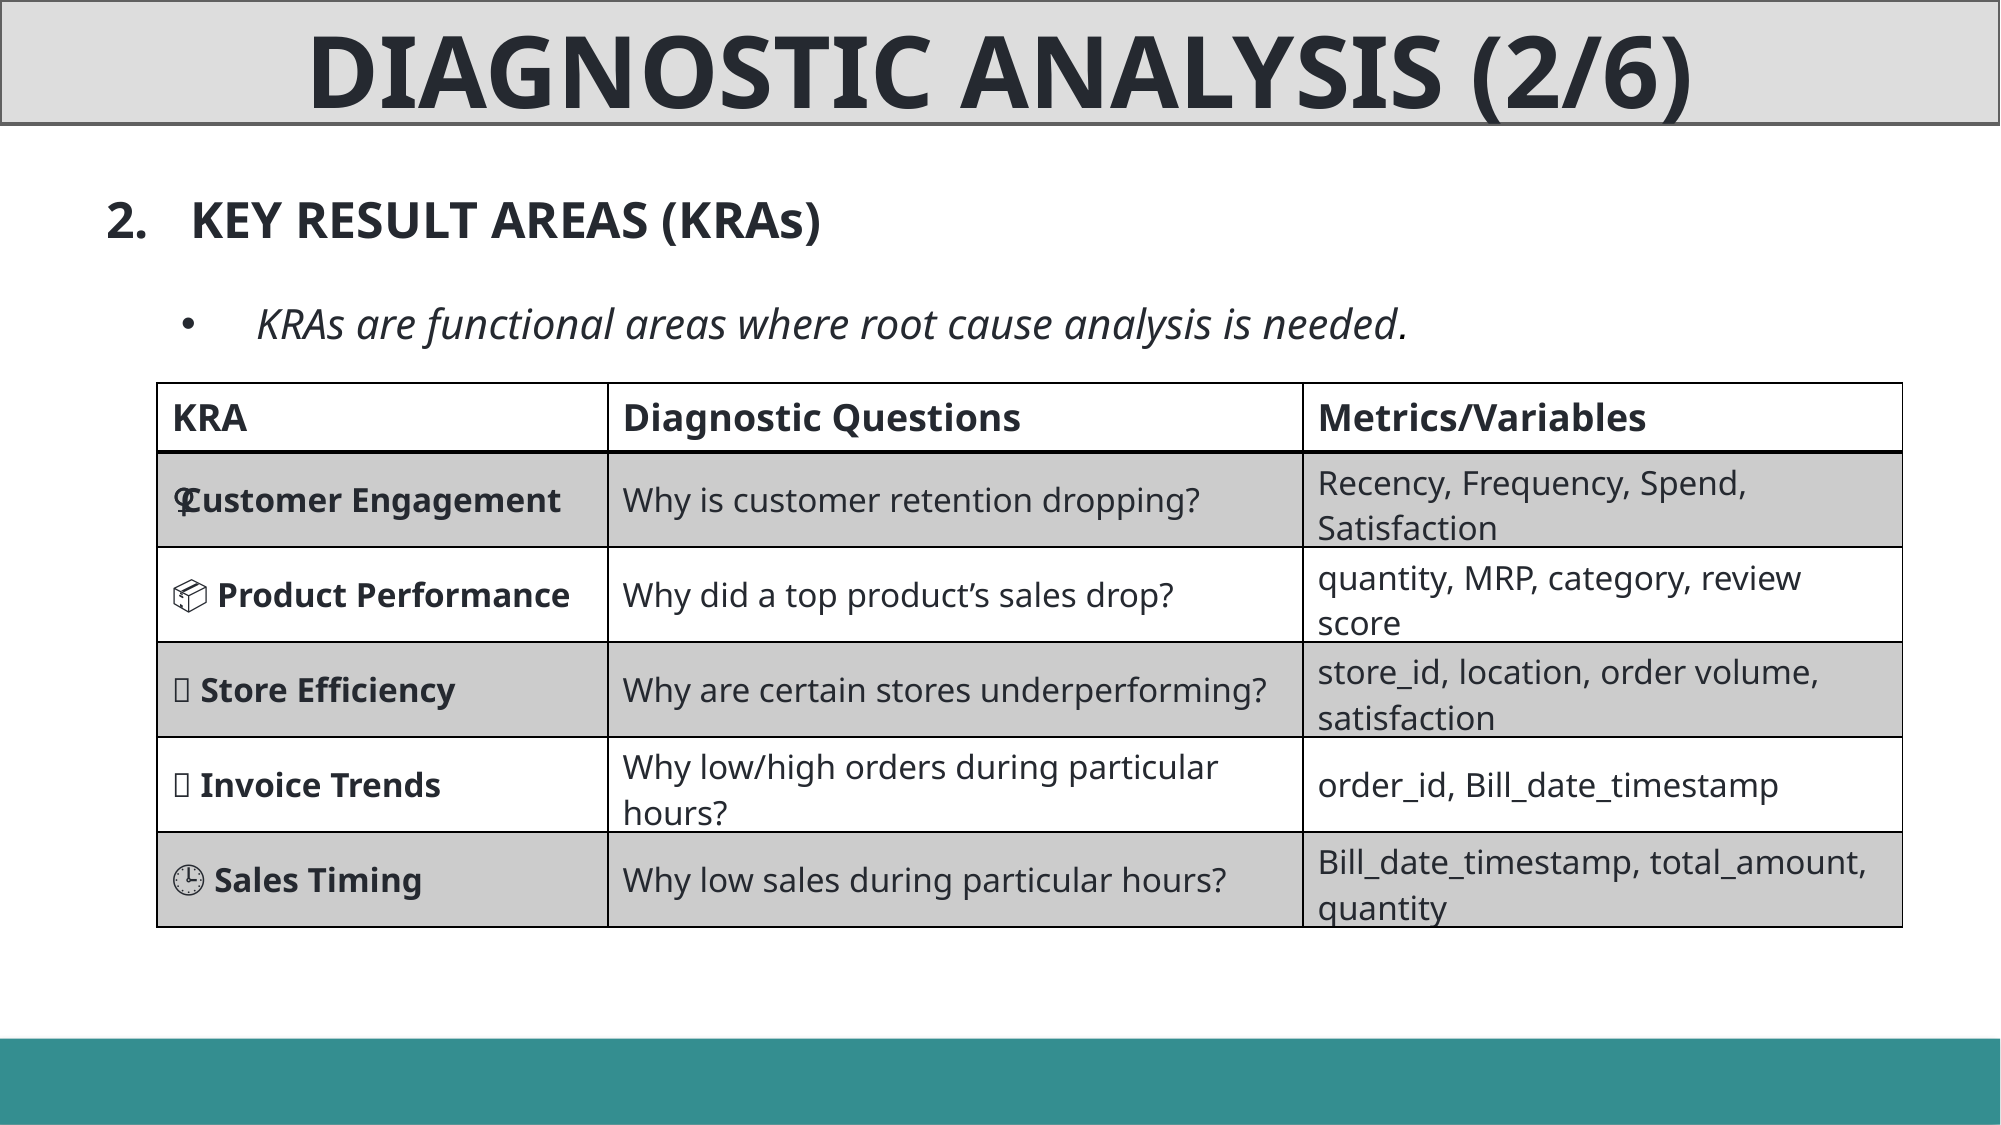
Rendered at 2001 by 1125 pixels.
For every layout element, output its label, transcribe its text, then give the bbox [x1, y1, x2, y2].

table_cell 🕒 Sales Timing [158, 833, 607, 926]
table_cell Why are certain stores underperforming? [609, 643, 1302, 736]
table_cell order_id, Bill_date_timestamp [1304, 738, 1902, 831]
table_cell store_id, location, order volume, satisfaction [1304, 643, 1902, 736]
text_box DIAGNOSTIC ANALYSIS (2/6) [0, 0, 2000, 126]
table_cell Why did a top product’s sales drop? [609, 548, 1302, 641]
table_header Metrics/Variables [1304, 384, 1902, 450]
table_header KRA [158, 384, 607, 450]
table_cell Bill_date_timestamp, total_amount, quantity [1304, 833, 1902, 926]
table_cell 🧾 Invoice Trends [158, 738, 607, 831]
table_cell quantity, MRP, category, review score [1304, 548, 1902, 641]
table_cell 🧍‍♀️ Customer Engagement [158, 454, 607, 546]
text_box KEY RESULT AREAS (KRAs) KRAs are functional areas where root cause analysis is needed. [91, 180, 1903, 356]
table_cell 🏪 Store Efficiency [158, 643, 607, 736]
table_header Diagnostic Questions [609, 384, 1302, 450]
table_cell Why low/high orders during particular hours? [609, 738, 1302, 831]
table_cell Recency, Frequency, Spend, Satisfaction [1304, 454, 1902, 546]
table_cell Why is customer retention dropping? [609, 454, 1302, 546]
table_cell Why low sales during particular hours? [609, 833, 1302, 926]
table_cell 📦 Product Performance [158, 548, 607, 641]
